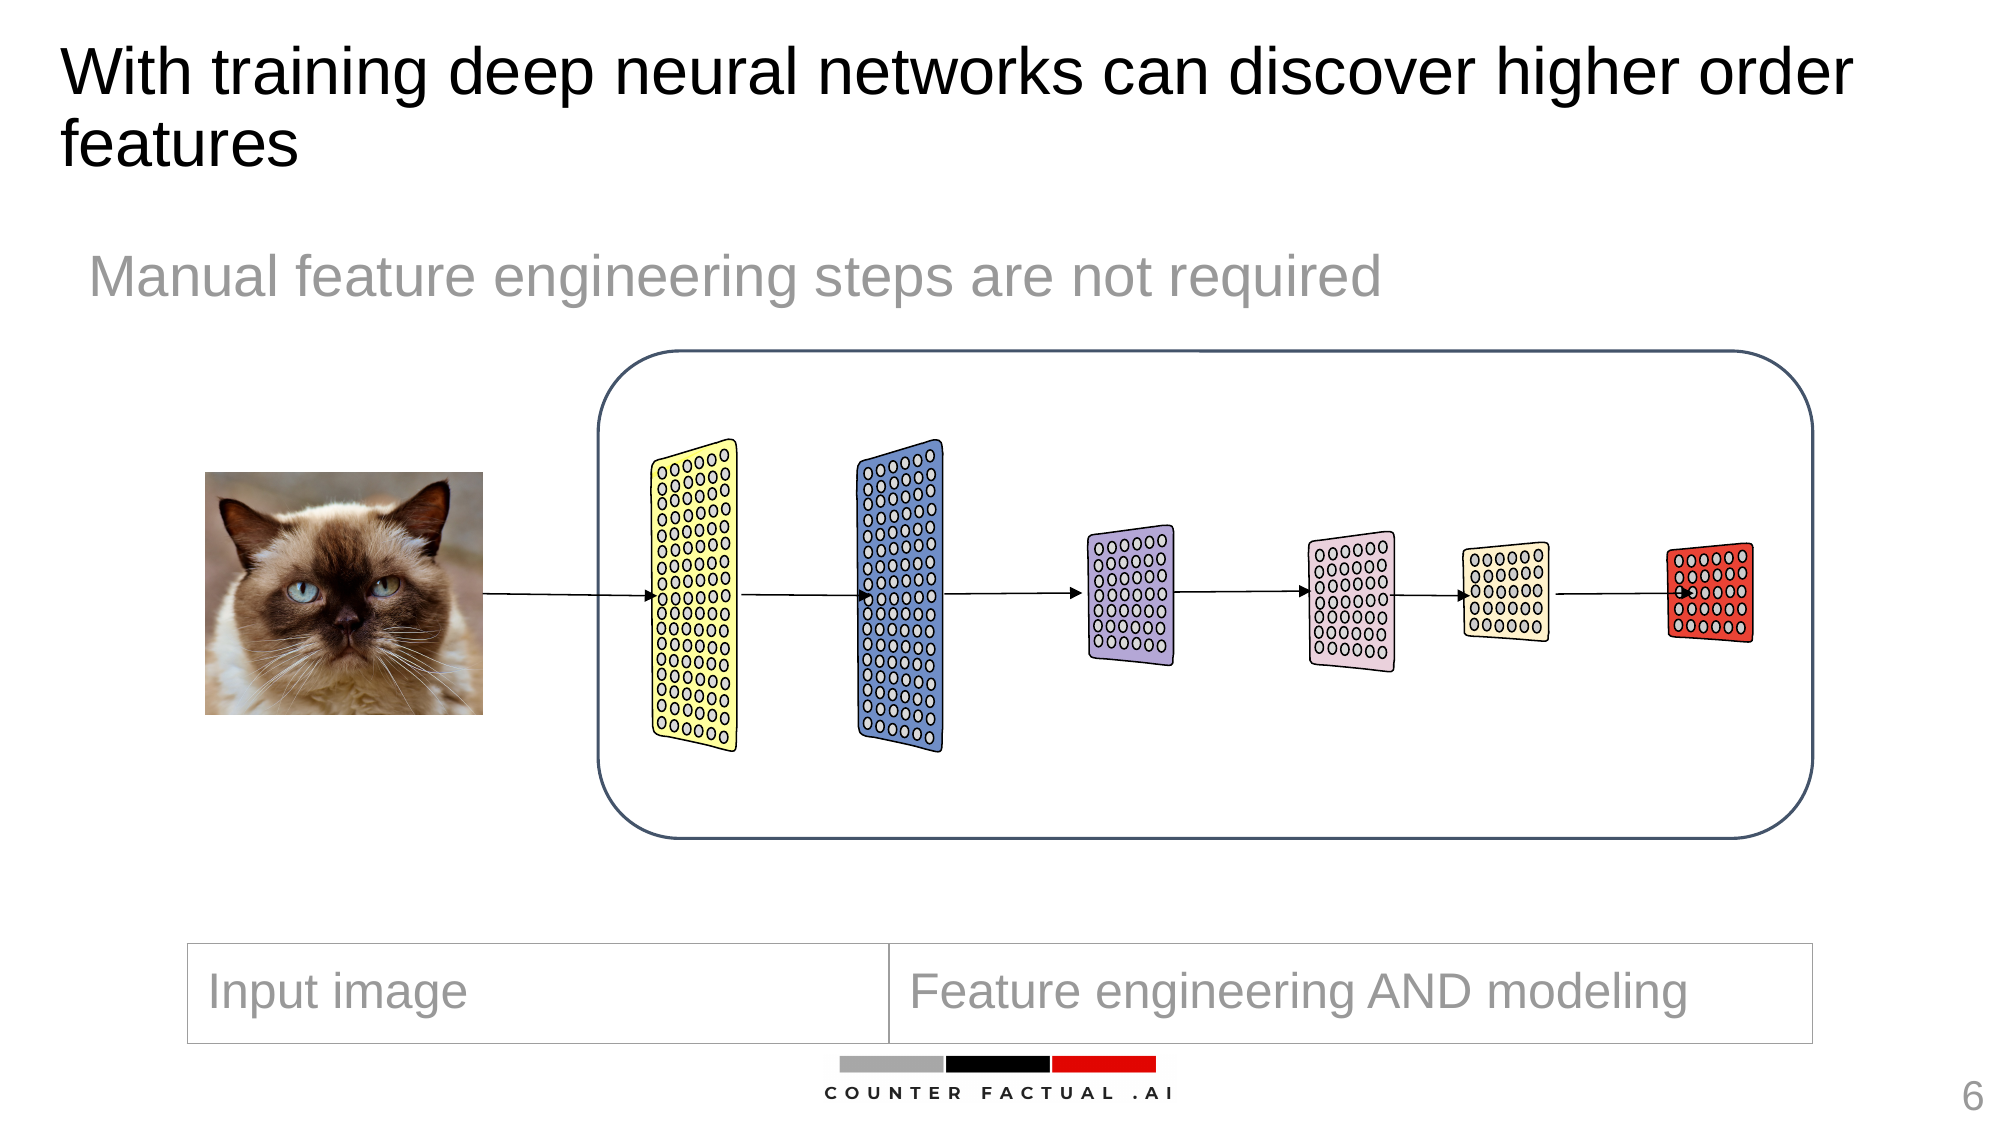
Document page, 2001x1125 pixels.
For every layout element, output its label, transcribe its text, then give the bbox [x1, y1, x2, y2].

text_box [1315, 559, 1388, 593]
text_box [1314, 611, 1387, 641]
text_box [856, 436, 943, 752]
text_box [1094, 552, 1167, 588]
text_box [1094, 635, 1166, 653]
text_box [657, 449, 731, 744]
title With training deep neural networks can discover higher order features [0, 0, 2000, 218]
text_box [1666, 542, 1754, 643]
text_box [862, 449, 936, 744]
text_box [1315, 641, 1387, 659]
table_header Input image [188, 944, 888, 1043]
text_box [1087, 523, 1174, 666]
text_box Manual feature engineering steps are not required [68, 226, 1932, 1033]
slide_number 6 [1550, 1063, 2000, 1124]
picture [823, 1054, 1177, 1103]
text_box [1315, 593, 1388, 610]
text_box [1462, 541, 1549, 642]
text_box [1470, 549, 1543, 633]
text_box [1095, 588, 1167, 602]
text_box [1315, 540, 1387, 559]
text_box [1094, 534, 1167, 552]
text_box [1093, 604, 1166, 635]
picture [205, 472, 483, 715]
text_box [1308, 529, 1395, 672]
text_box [650, 435, 738, 752]
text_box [1674, 550, 1747, 634]
text_box [598, 350, 1813, 839]
table_header Feature engineering AND modeling [890, 944, 1812, 1043]
